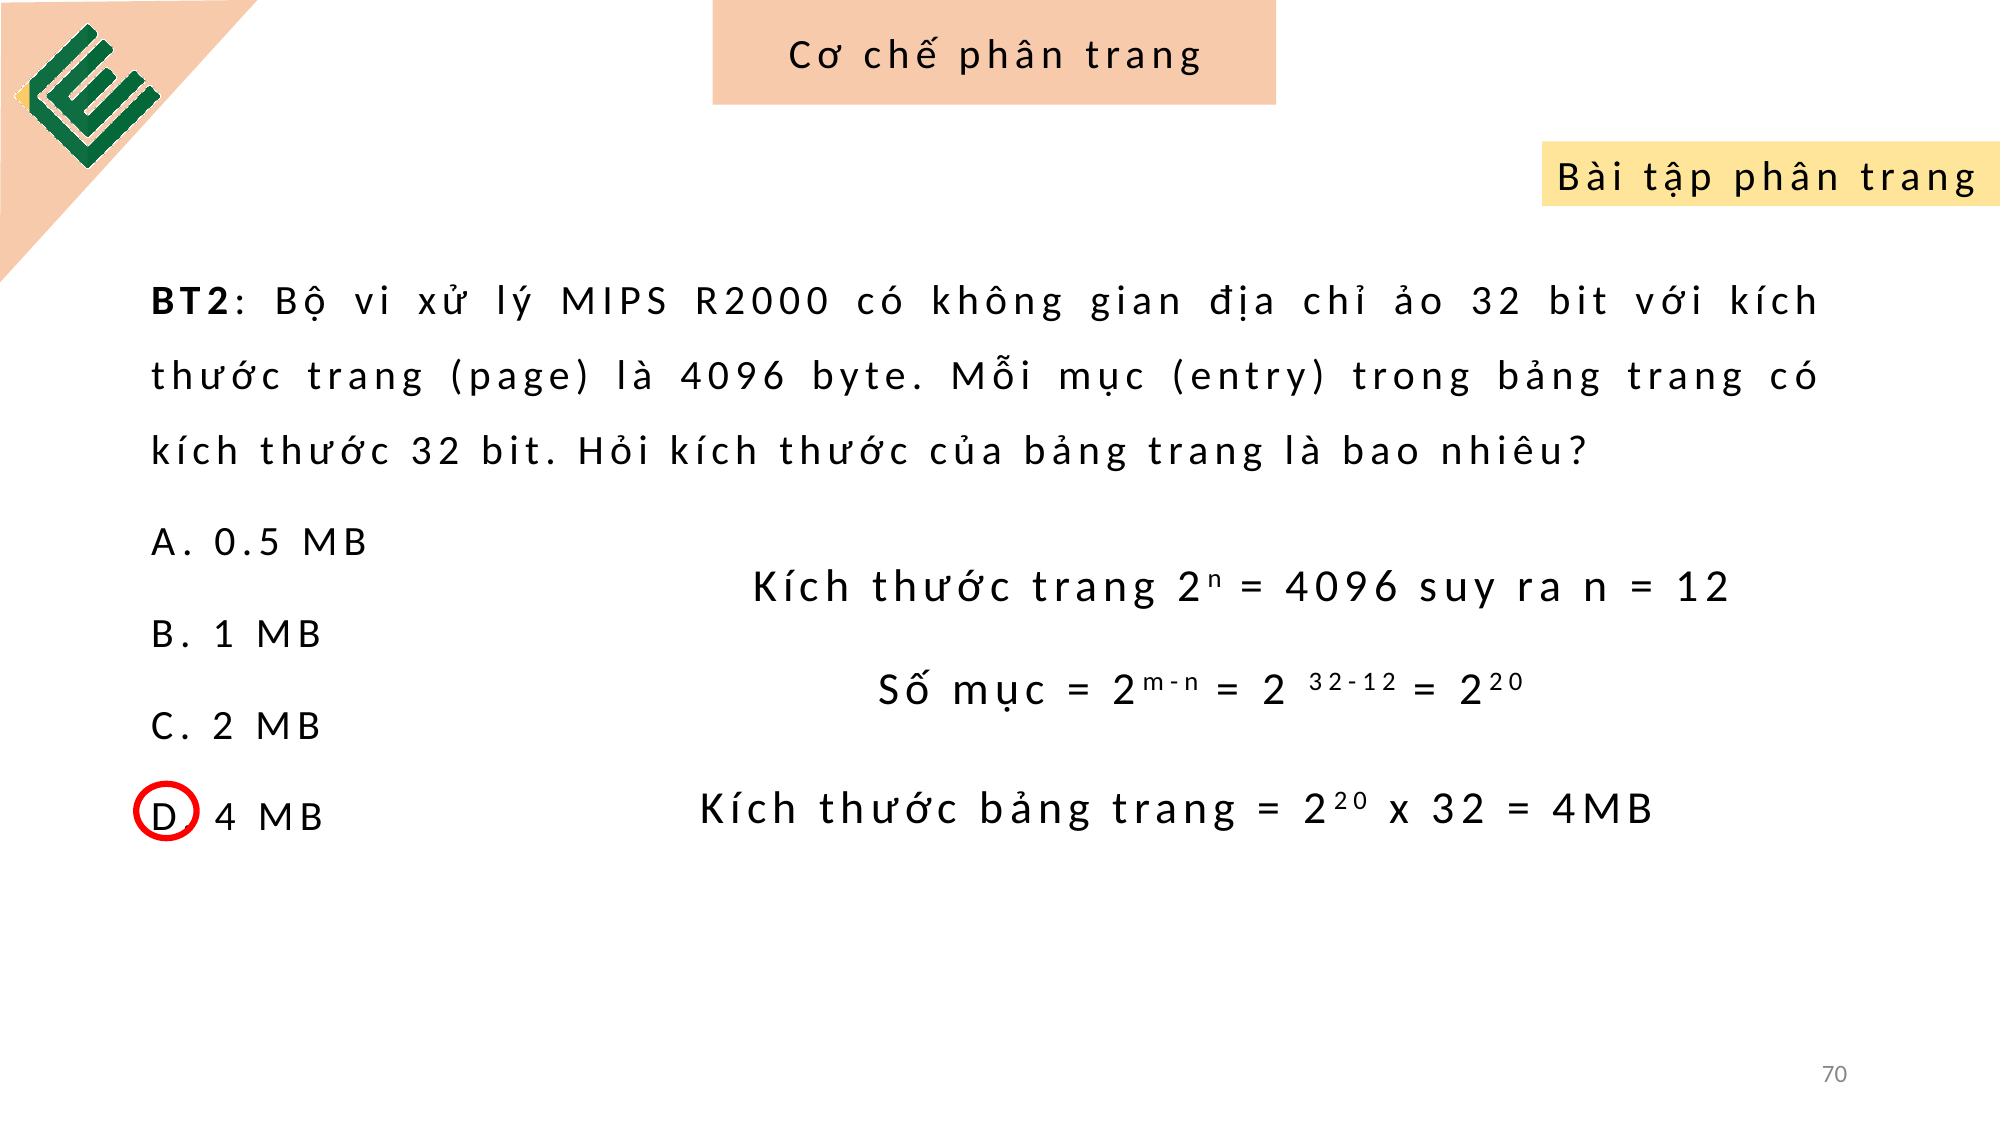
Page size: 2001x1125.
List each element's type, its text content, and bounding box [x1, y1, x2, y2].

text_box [0, 0, 258, 283]
slide_number 70 [1412, 1042, 1863, 1103]
text_box Cơ chế phân trang [712, 0, 1277, 105]
text_box [136, 783, 197, 839]
text_box BT2: Bộ vi xử lý MIPS R2000 có không gian địa chỉ ảo 32 bit với kích thước trang (page) là 4096 byte. Mỗi mục (entry) trong bảng trang có kích thước 32 bit. Hỏi kích thước của bảng trang là bao nhiêu? A. 0.5 MB B. 1 MB C. 2 MB D. 4 MB [136, 239, 1839, 847]
text_box Bài tập phân trang [1542, 141, 2000, 207]
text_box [685, 547, 1867, 841]
